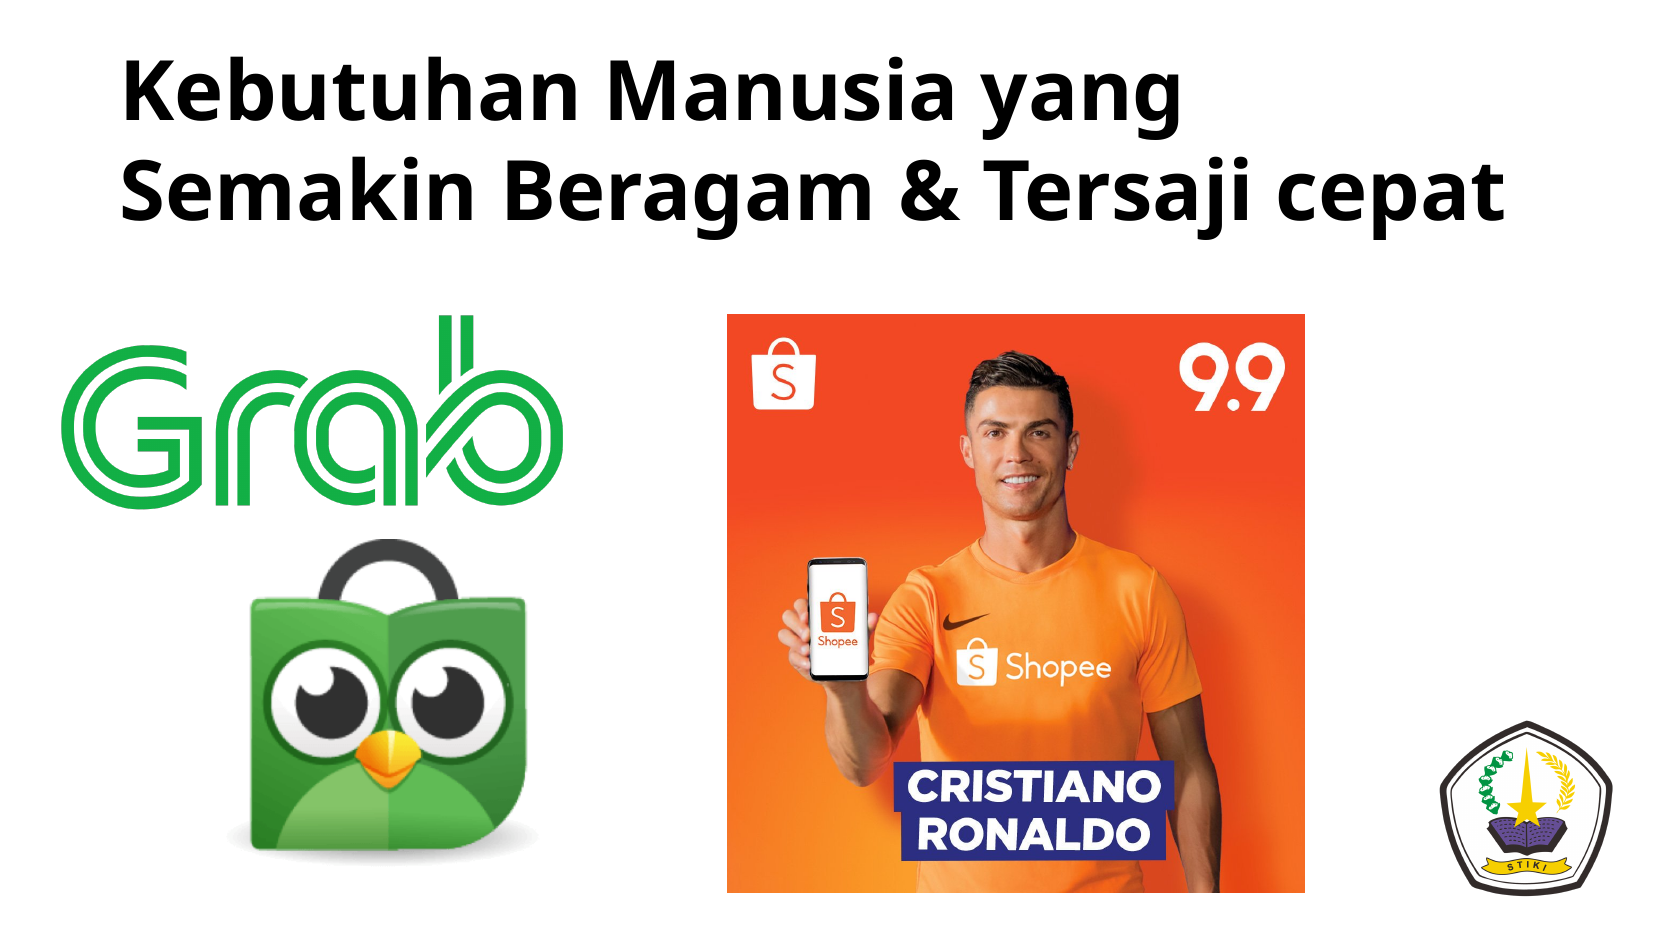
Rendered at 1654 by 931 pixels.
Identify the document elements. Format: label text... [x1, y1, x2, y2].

text_box Kebutuhan Manusia yang Semakin Beragam & Tersaji cepat [104, 29, 1560, 245]
picture [59, 314, 563, 511]
picture [1433, 718, 1621, 901]
picture [224, 539, 542, 868]
picture [727, 314, 1306, 893]
